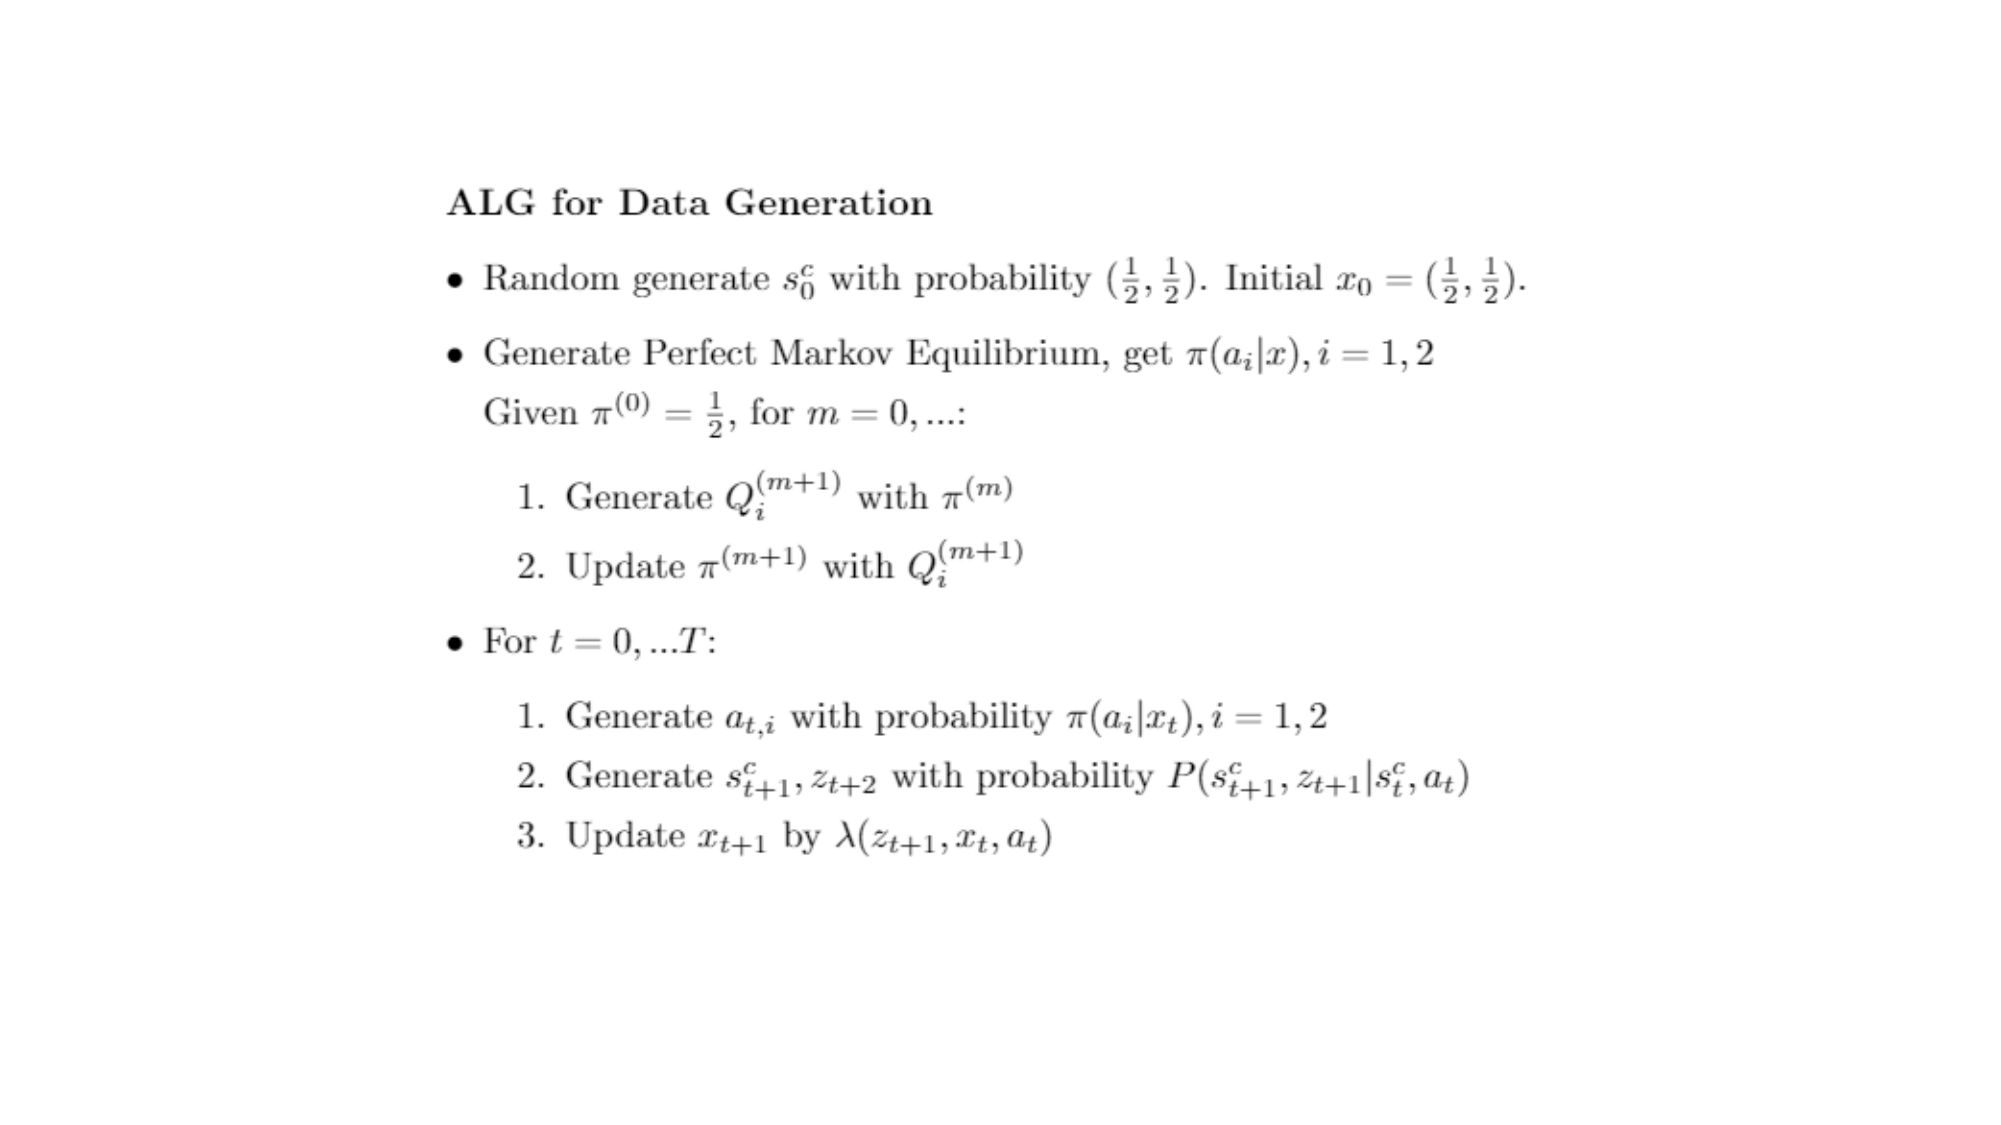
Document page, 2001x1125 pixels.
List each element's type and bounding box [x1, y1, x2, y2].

picture [412, 174, 1611, 913]
